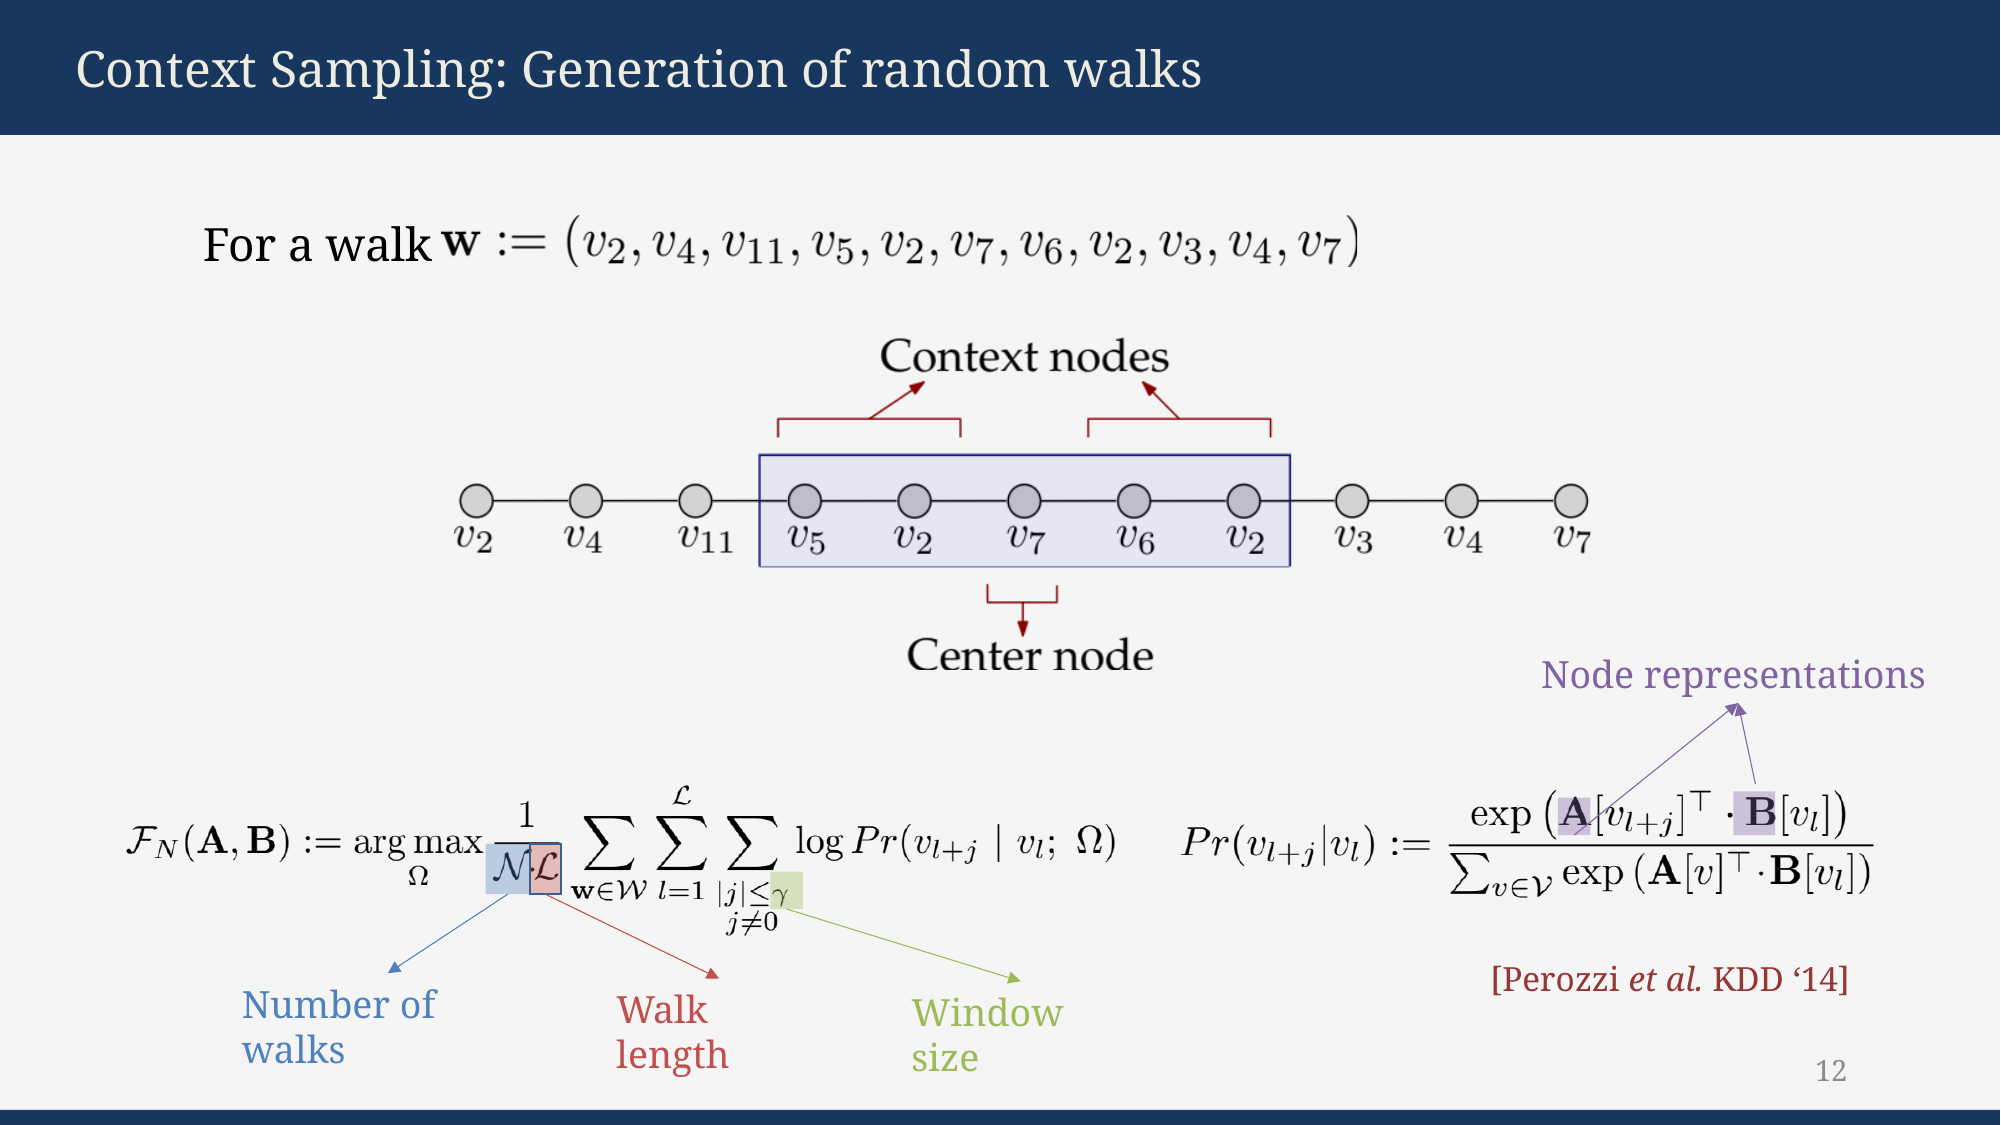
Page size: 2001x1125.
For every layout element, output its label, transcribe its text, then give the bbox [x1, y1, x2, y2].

text_box Node representations [1526, 643, 1950, 703]
text_box Context Sampling: Generation of random walks [0, 0, 2000, 136]
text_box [786, 909, 1021, 982]
text_box Window size [896, 981, 1145, 1086]
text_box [387, 894, 508, 974]
text_box For a walk [188, 202, 455, 272]
slide_number 12 [1412, 1042, 1863, 1103]
picture [454, 336, 1591, 670]
picture [440, 215, 1358, 267]
picture [1177, 759, 1875, 974]
text_box [Perozzi et al. KDD ‘14] [1475, 974, 1874, 1006]
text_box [1738, 703, 1756, 784]
text_box Number of walks [227, 973, 549, 1078]
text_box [1574, 703, 1739, 836]
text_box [545, 894, 720, 979]
text_box [0, 1109, 2000, 1125]
picture [124, 783, 1141, 954]
text_box Walk length [601, 978, 837, 1084]
